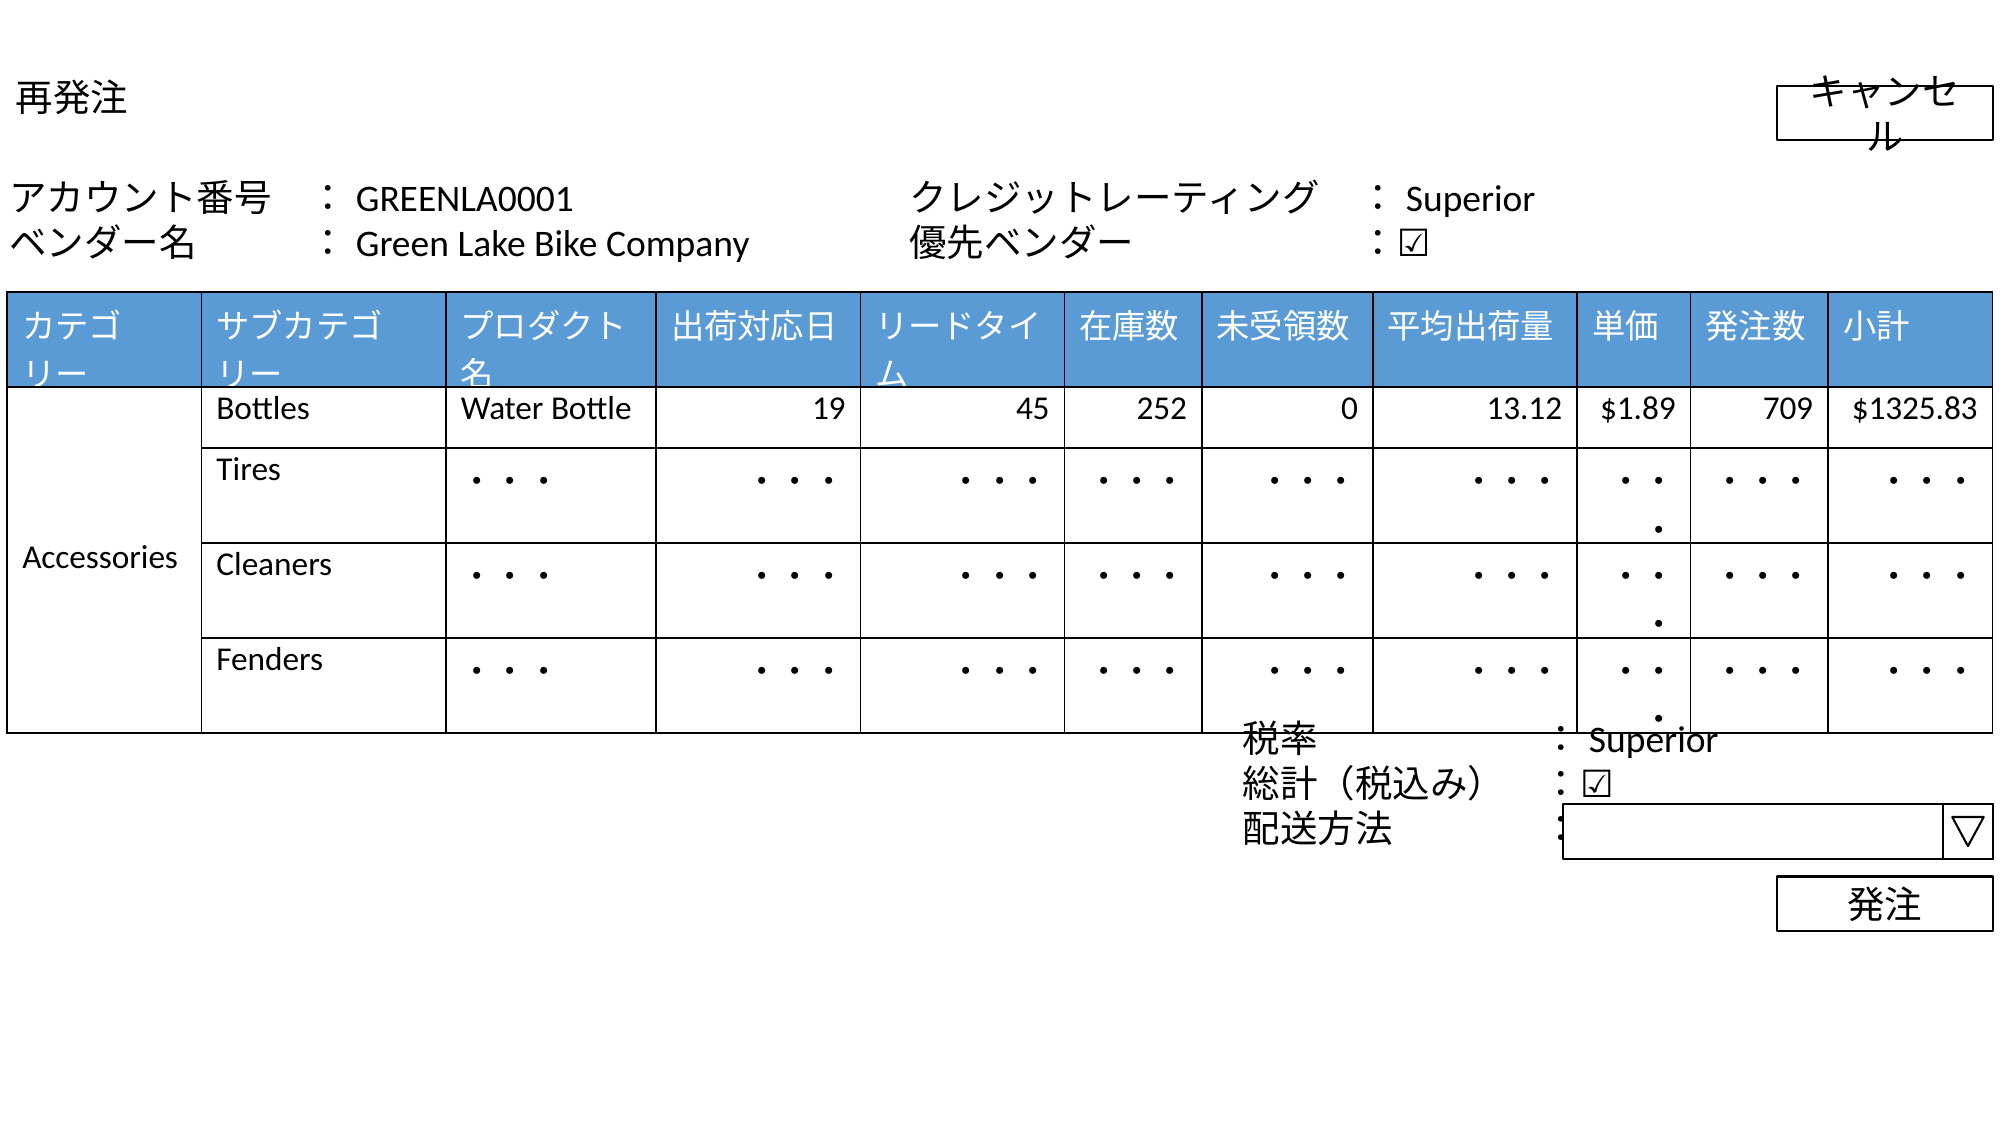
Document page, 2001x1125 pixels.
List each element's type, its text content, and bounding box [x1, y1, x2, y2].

table_cell ・・・ [861, 639, 1064, 732]
table_cell ・・・ [1065, 449, 1201, 542]
table_cell 0 [1203, 388, 1372, 447]
table_cell ・・・ [1203, 449, 1372, 542]
table_header 発注数 [1691, 293, 1827, 386]
table_header 小計 [1829, 293, 1992, 386]
table_cell Fenders [202, 639, 445, 732]
table_cell Cleaners [202, 544, 445, 637]
table_cell ・・・ [1065, 544, 1201, 637]
table_cell 45 [861, 388, 1064, 447]
table_cell ・・・ [1578, 639, 1690, 707]
table_cell ・・・ [1691, 639, 1827, 707]
table_cell ・・・ [1065, 639, 1201, 732]
table_cell ・・・ [447, 639, 655, 732]
table_cell ・・・ [1578, 544, 1690, 637]
table_cell 252 [1065, 388, 1201, 447]
text_box [1942, 803, 1994, 860]
table_cell ・・・ [1829, 639, 1992, 707]
table_cell $1.89 [1578, 388, 1690, 447]
table_cell Water Bottle [447, 388, 655, 447]
table_cell ・・・ [1829, 449, 1992, 542]
text_box [1562, 803, 1942, 860]
table_header リードタイム [861, 293, 1064, 386]
table_cell ・・・ [861, 544, 1064, 637]
table_cell ・・・ [447, 449, 655, 542]
table_cell Accessories [8, 388, 201, 732]
text_box 税率 ：Superior 総計（税込み） ：☑ 配送方法 ： [1227, 707, 1993, 857]
table_cell ・・・ [1203, 639, 1372, 732]
table_cell Tires [202, 449, 445, 542]
table_cell ・・・ [657, 639, 860, 732]
table_cell ・・・ [657, 544, 860, 637]
table_cell 19 [657, 388, 860, 447]
table_cell ・・・ [1203, 544, 1372, 637]
table_cell ・・・ [1691, 449, 1827, 542]
table_cell 709 [1691, 388, 1827, 447]
table_header カテゴリー [8, 293, 201, 386]
table_cell $1325.83 [1829, 388, 1992, 447]
table_header 出荷対応日 [657, 293, 860, 386]
text_box [1951, 815, 1985, 848]
text_box 再発注 [0, 66, 144, 127]
text_box キャンセル [1776, 85, 1994, 141]
text_box アカウント番号 ：GREENLA0001 クレジットレーティング ：Superior ベンダー名 ：Green Lake Bike Company 優先ベンダー ：☑ [0, 166, 1551, 272]
table_cell ・・・ [861, 449, 1064, 542]
table_header 在庫数 [1065, 293, 1201, 386]
table_cell ・・・ [1578, 449, 1690, 542]
table_cell ・・・ [1374, 544, 1576, 637]
table_header サブカテゴリー [202, 293, 445, 386]
table_cell 13.12 [1374, 388, 1576, 447]
table_header プロダクト名 [447, 293, 655, 386]
table_cell Bottles [202, 388, 445, 447]
table_header 未受領数 [1203, 293, 1372, 386]
table_cell ・・・ [1691, 544, 1827, 637]
table_cell ・・・ [447, 544, 655, 637]
table_cell ・・・ [1374, 449, 1576, 542]
table_header 平均出荷量 [1374, 293, 1576, 386]
table_cell ・・・ [1374, 639, 1576, 707]
text_box 発注 [1776, 875, 1994, 932]
table_cell ・・・ [657, 449, 860, 542]
table_cell ・・・ [1829, 544, 1992, 637]
table_header 単価 [1578, 293, 1690, 386]
